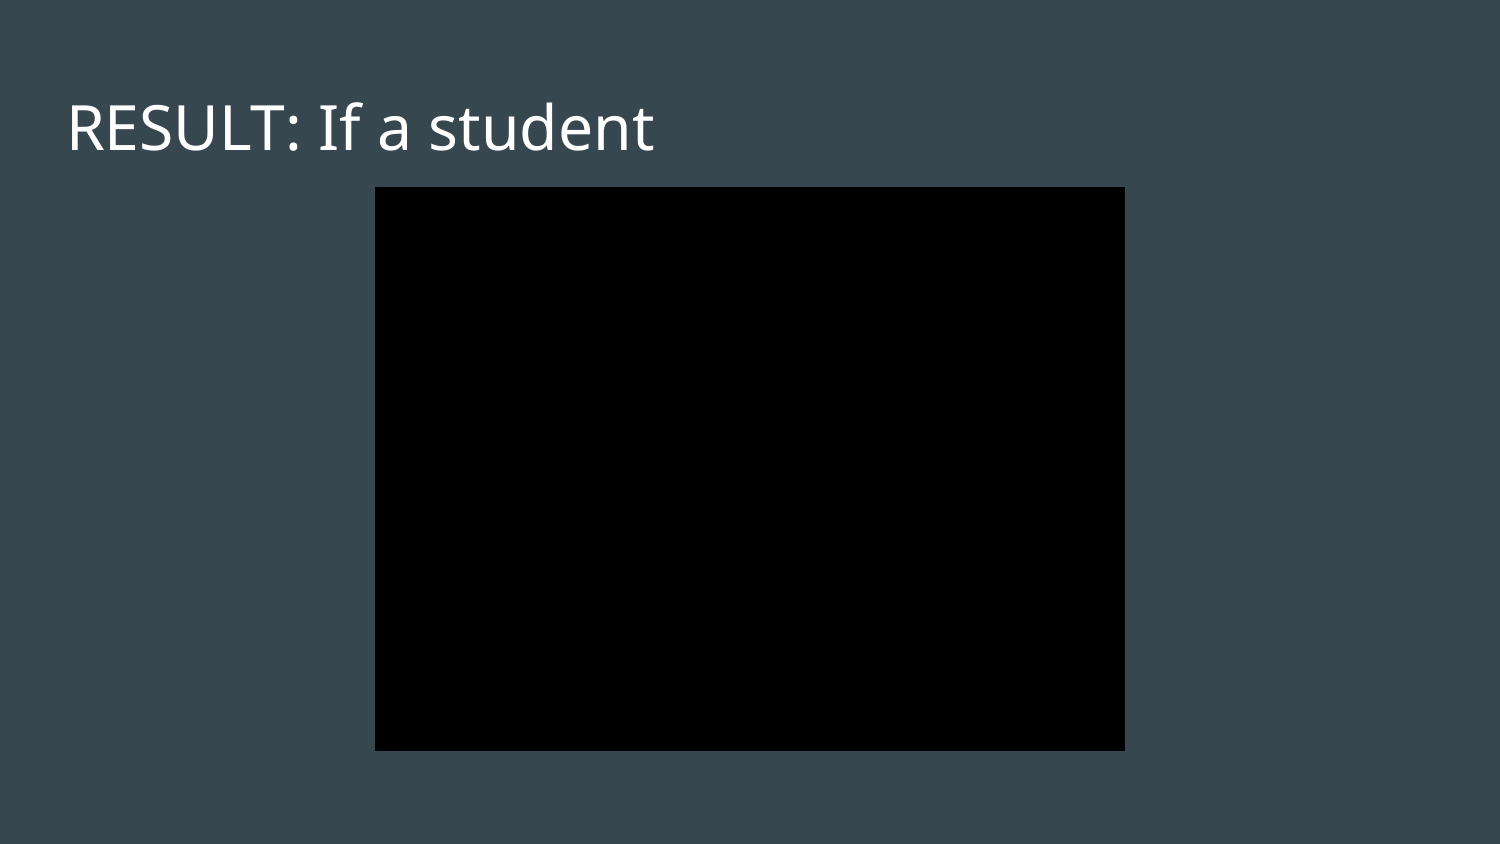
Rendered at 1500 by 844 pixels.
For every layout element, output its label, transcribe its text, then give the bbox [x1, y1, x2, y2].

picture [374, 187, 1126, 751]
title RESULT: If a student [51, 72, 1449, 167]
